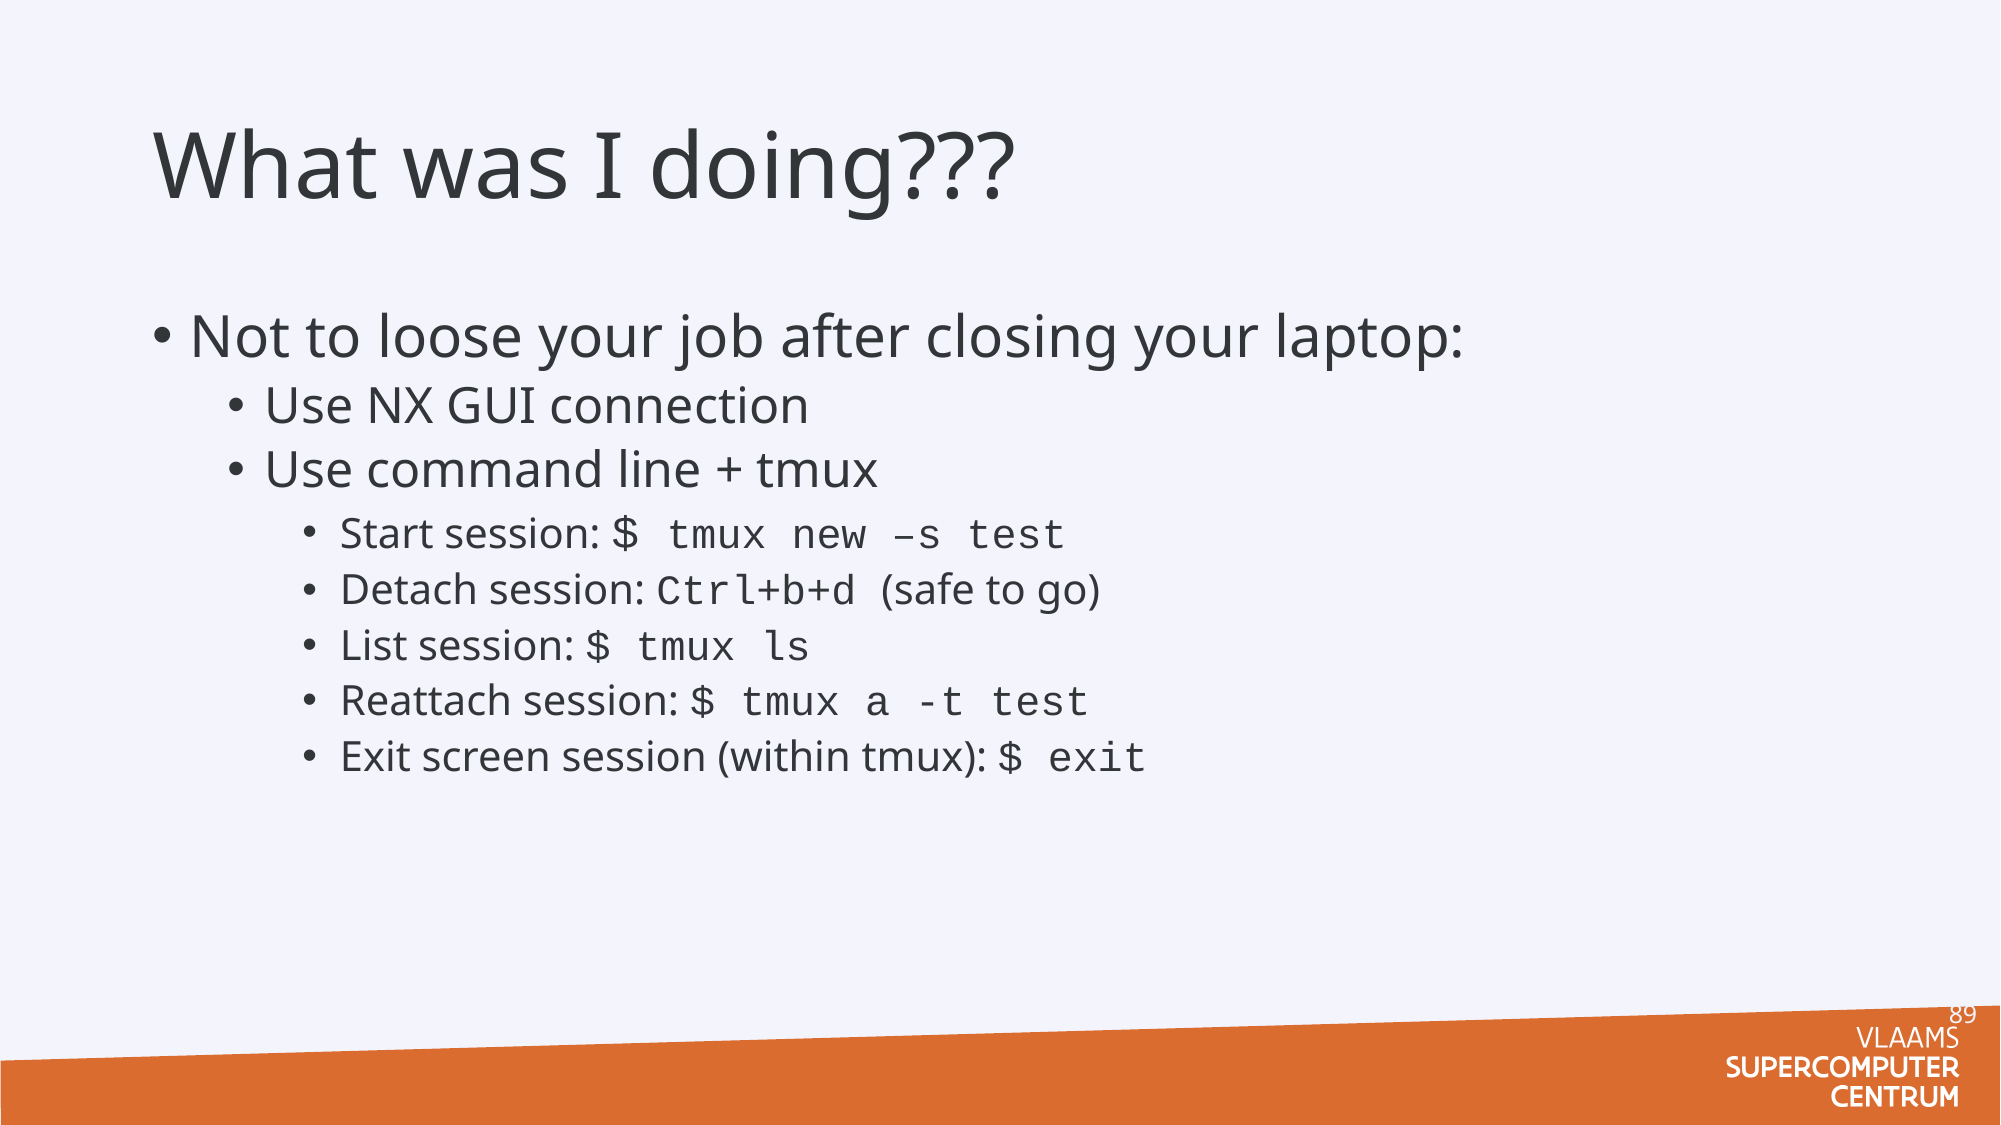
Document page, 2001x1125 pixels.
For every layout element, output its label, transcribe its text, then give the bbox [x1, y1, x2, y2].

list Not to loose your job after closing your laptop: Use NX GUI connection Use command line + tmux Start session: $ tmux new –s test Detach session: Ctrl+b+d (safe to go) List session: $ tmux ls Reattach session: $ tmux a -t test Exit screen session (within tmux): $ exit [137, 299, 1863, 1014]
title What was I doing??? [137, 59, 1863, 278]
picture [1725, 1021, 1960, 1117]
slide_number 89 [1787, 992, 1993, 1040]
